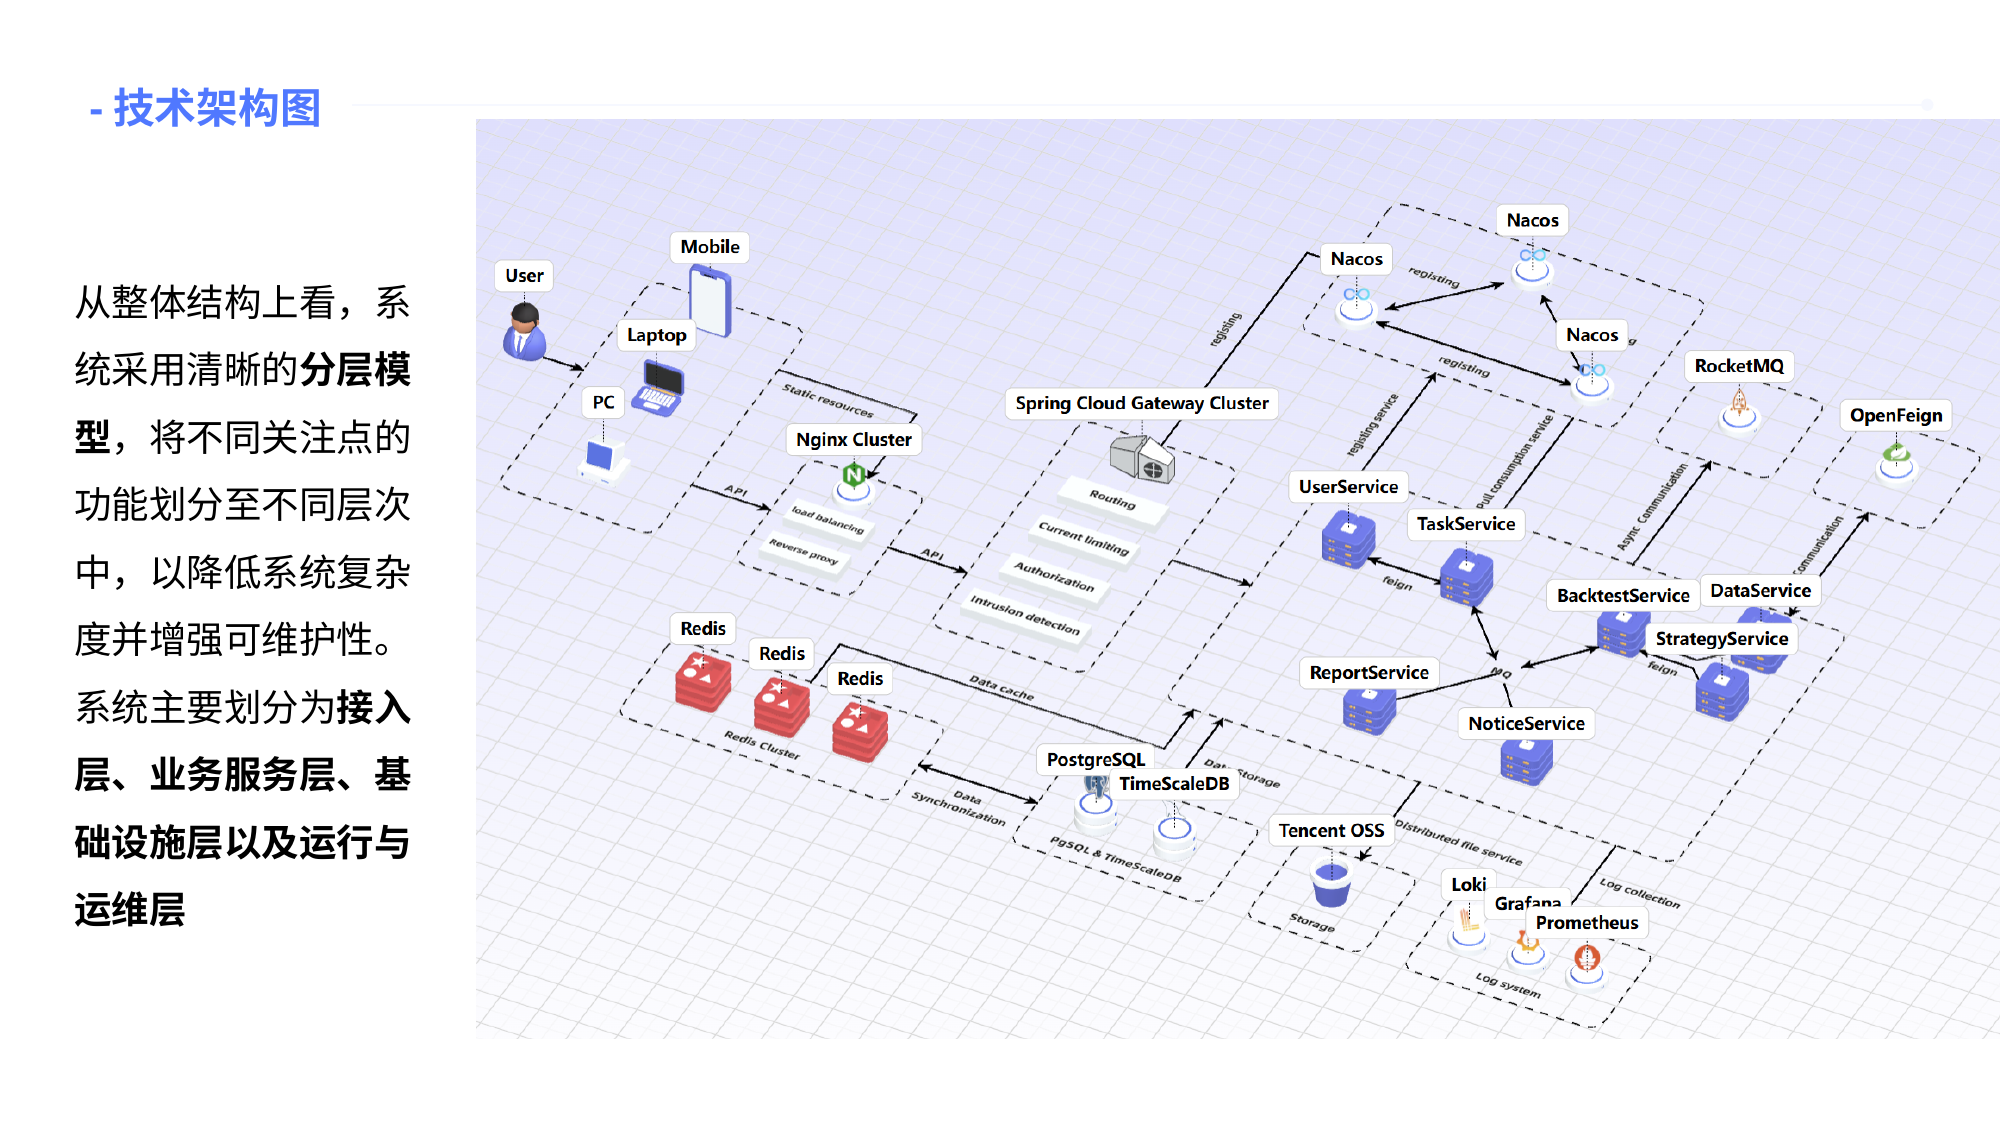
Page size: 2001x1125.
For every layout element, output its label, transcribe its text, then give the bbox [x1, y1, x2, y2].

text_box -技术架构图 [74, 74, 457, 140]
picture [475, 119, 2000, 1039]
text_box 从整体结构上看，系统采用清晰的分层模型，将不同关注点的功能划分至不同层次中，以降低系统复杂度并增强可维护性。系统主要划分为接入层、业务服务层、基础设施层以及运行与运维层 [57, 247, 457, 939]
